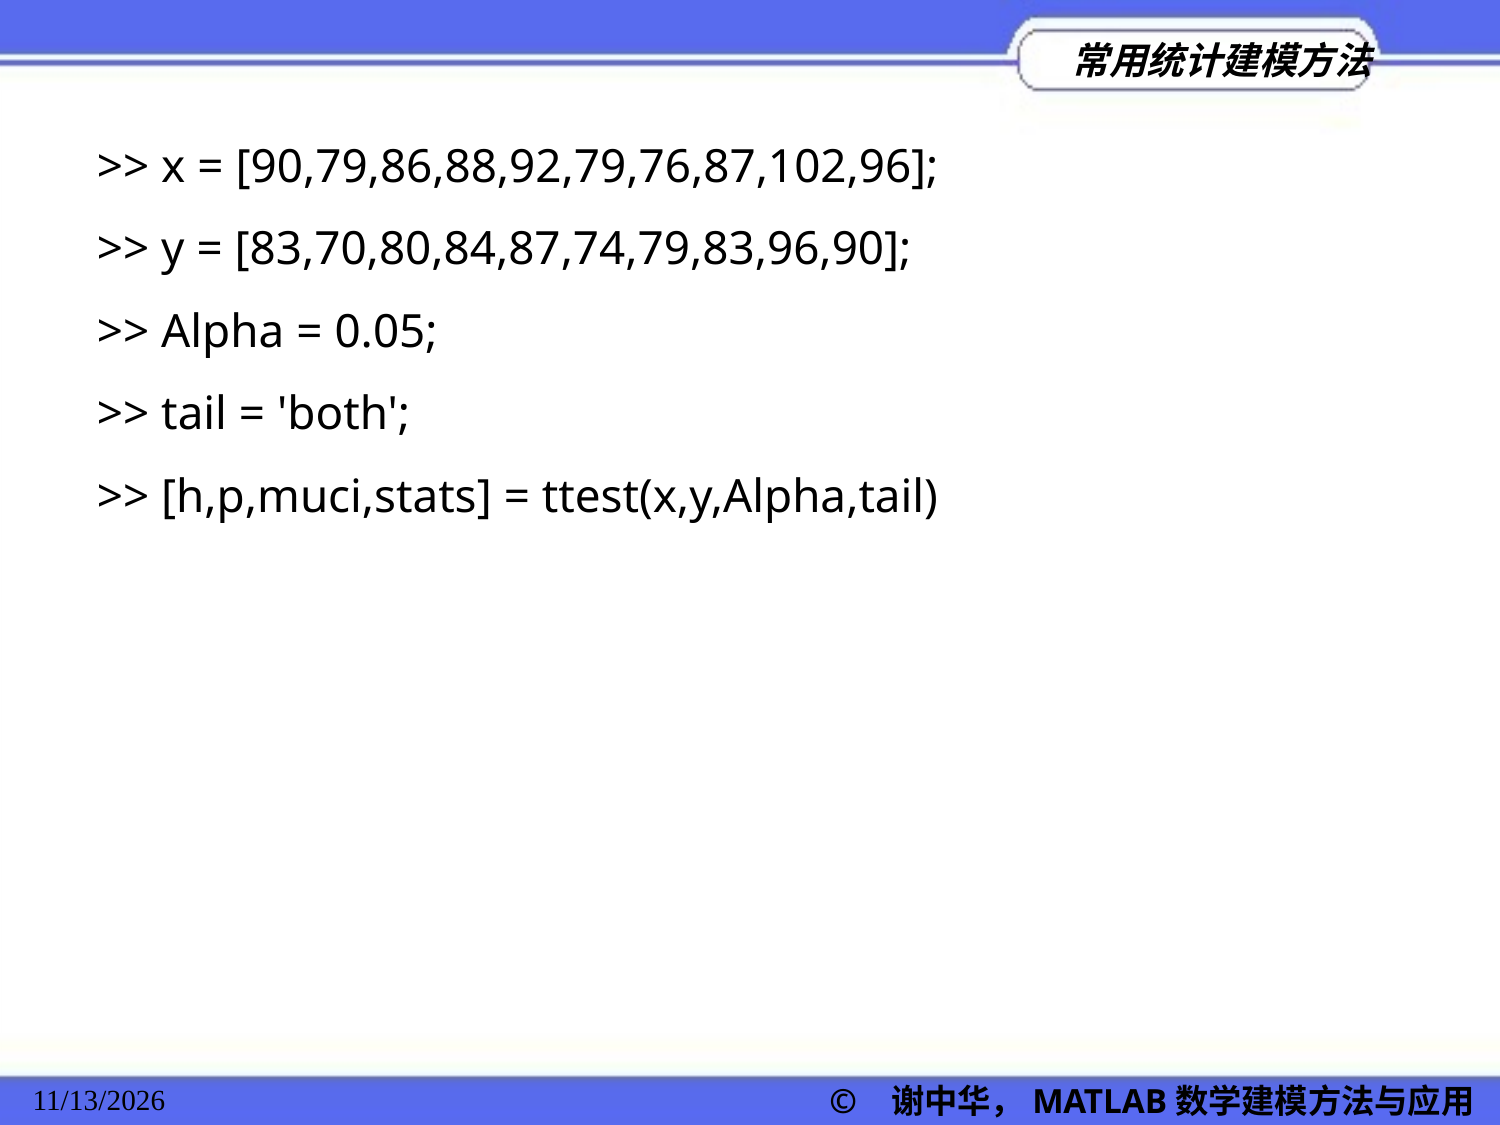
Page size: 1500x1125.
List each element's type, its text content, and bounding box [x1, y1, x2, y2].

footer © 谢中华，MATLAB数学建模方法与应用 [809, 1076, 1495, 1123]
text_box >> x = [90,79,86,88,92,79,76,87,102,96]; >> y = [83,70,80,84,87,74,79,83,96,90]; >> Alpha = 0.05; >> tail = 'both'; >> [h,p,muci,stats] = ttest(x,y,Alpha,tail) [82, 101, 1447, 529]
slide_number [17, 1077, 356, 1120]
picture [0, 0, 1500, 1125]
